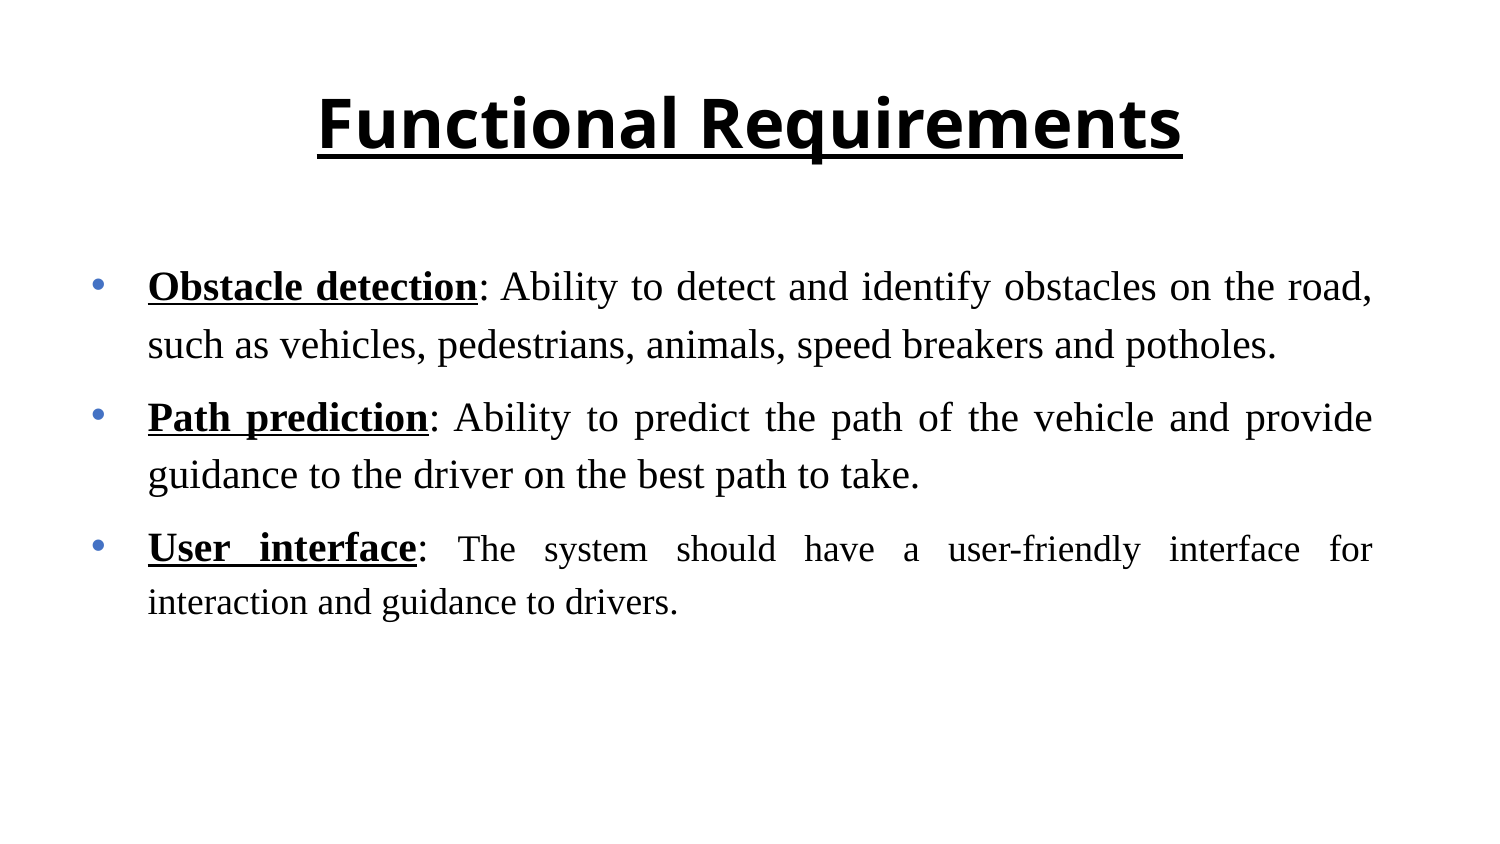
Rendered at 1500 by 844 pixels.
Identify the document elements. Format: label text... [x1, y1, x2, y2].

title Functional Requirements [103, 44, 1397, 208]
text_box Obstacle detection: Ability to detect and identify obstacles on the road, such as vehicles, pedestrians, animals, speed breakers and potholes. Path prediction: Ability to predict the path of the vehicle and provide guidance to the driver on the best path to take. User interface: The system should have a user-friendly interface for interaction and guidance to drivers. [48, 244, 1452, 630]
